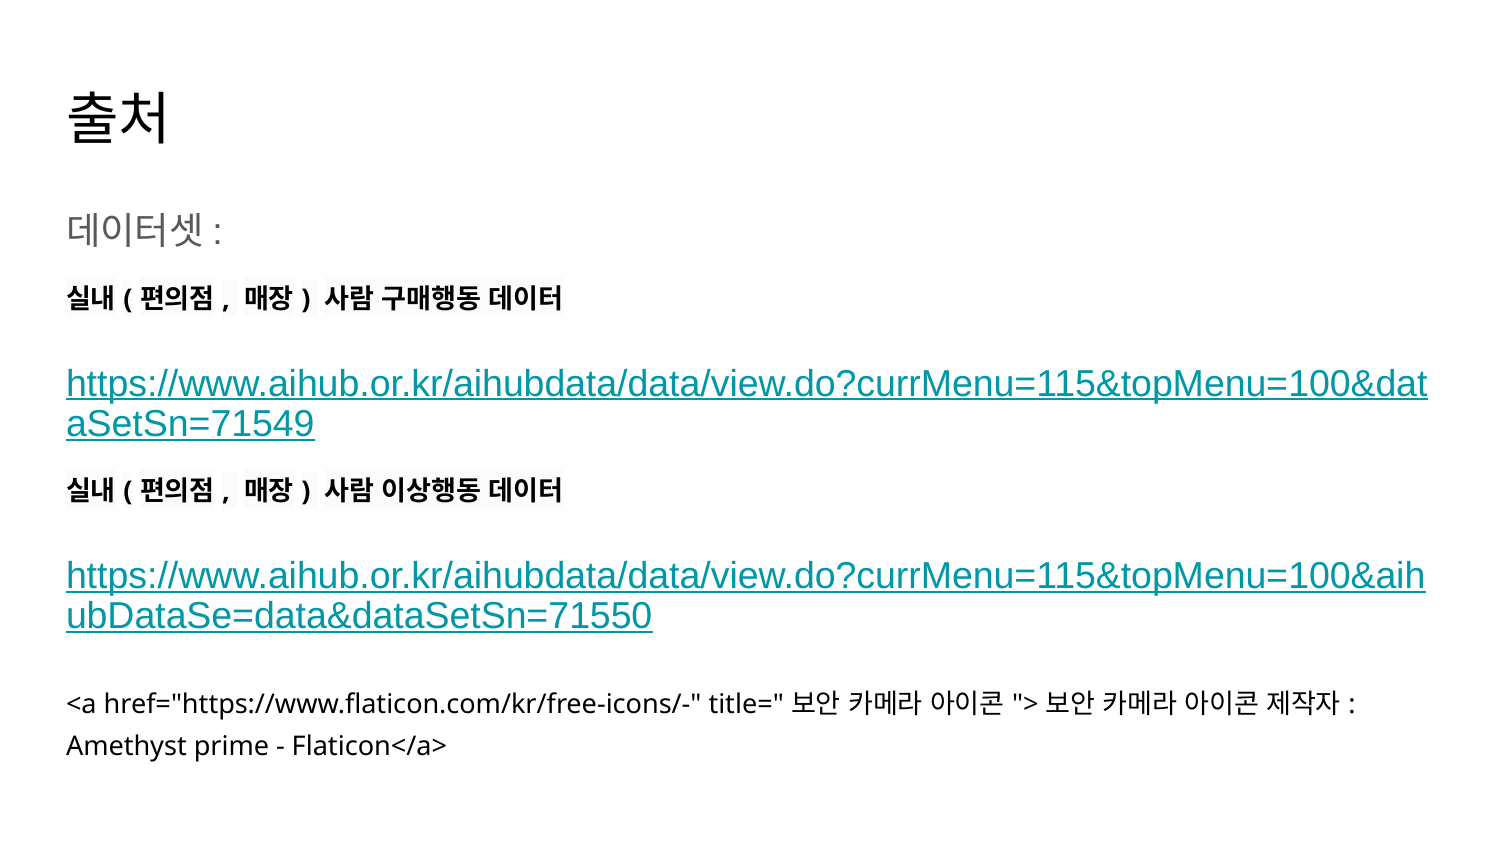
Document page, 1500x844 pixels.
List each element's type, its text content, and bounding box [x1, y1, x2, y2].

title 출처 [51, 72, 1449, 167]
list 데이터셋: 실내(편의점, 매장) 사람 구매행동 데이터 https://www.aihub.or.kr/aihubdata/data/view.do?currMenu=115&topMenu=100&dataSetSn=71549 실내(편의점, 매장) 사람 이상행동 데이터 https://www.aihub.or.kr/aihubdata/data/view.do?currMenu=115&topMenu=100&aihubDataSe=data&dataSetSn=71550 <a href="https://www.flaticon.com/kr/free-icons/-" title="보안 카메라 아이콘">보안 카메라 아이콘 제작자: Amethyst prime - Flaticon</a> [51, 189, 1449, 750]
